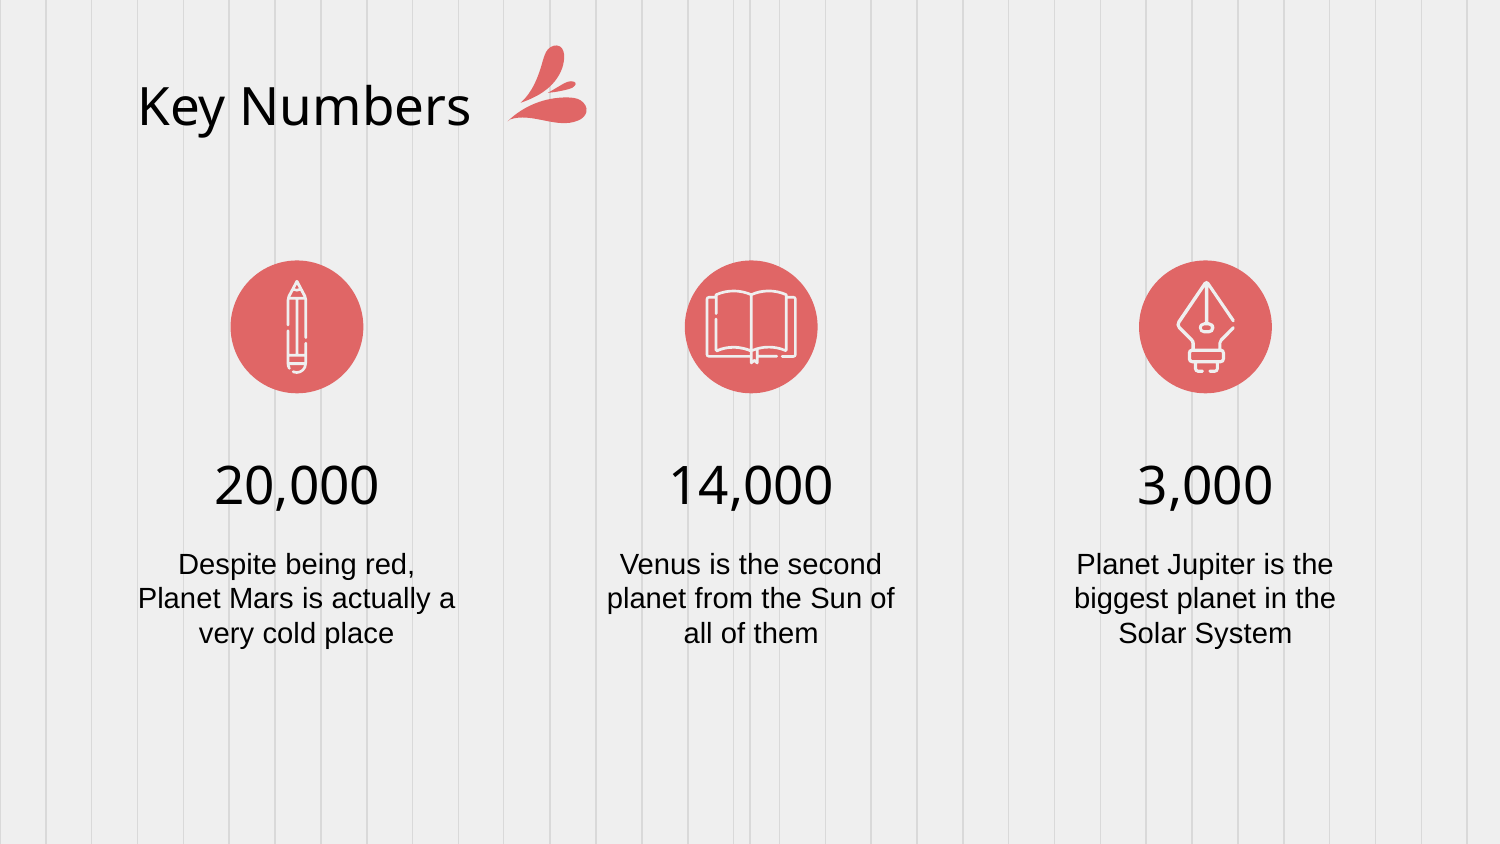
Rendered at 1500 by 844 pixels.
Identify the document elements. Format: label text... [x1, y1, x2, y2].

subtitle Despite being red, Planet Mars is actually a very cold place [119, 529, 475, 624]
subtitle Planet Jupiter is the biggest planet in the Solar System [1028, 529, 1383, 624]
text_box [507, 97, 587, 124]
title Key Numbers [122, 56, 1389, 151]
title 20,000 [155, 435, 439, 530]
text_box [684, 260, 818, 394]
title 14,000 [609, 435, 893, 530]
text_box [547, 81, 576, 93]
text_box [1139, 260, 1272, 394]
text_box [520, 45, 565, 103]
text_box [286, 279, 308, 374]
text_box [230, 260, 364, 394]
text_box [705, 289, 797, 365]
subtitle Venus is the second planet from the Sun of all of them [573, 529, 929, 624]
text_box [1176, 280, 1235, 373]
title 3,000 [1064, 435, 1347, 530]
